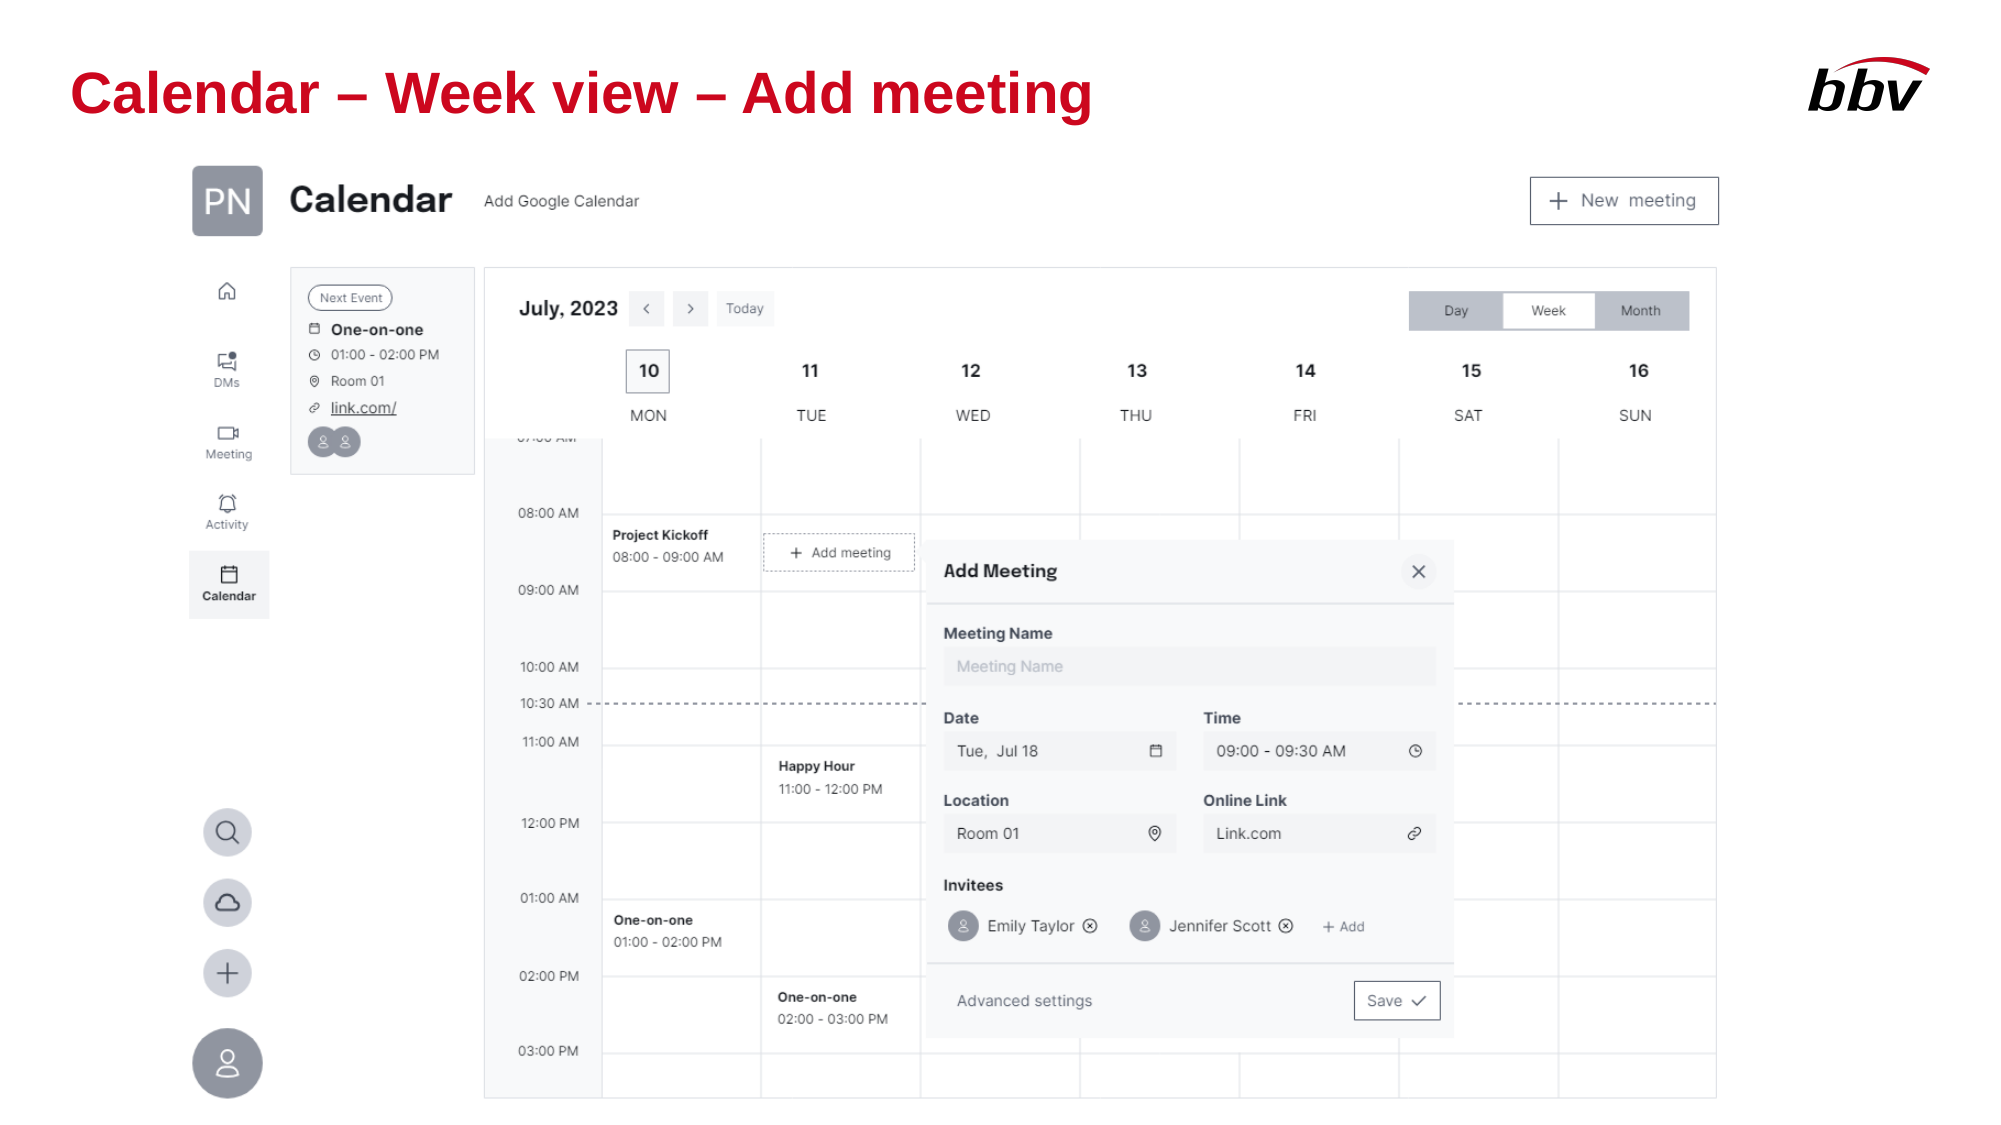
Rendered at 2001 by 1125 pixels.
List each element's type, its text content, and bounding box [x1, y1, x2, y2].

picture [1808, 57, 1930, 111]
picture [166, 135, 1750, 1125]
title Calendar – Week view – Add meeting [70, 0, 1666, 181]
